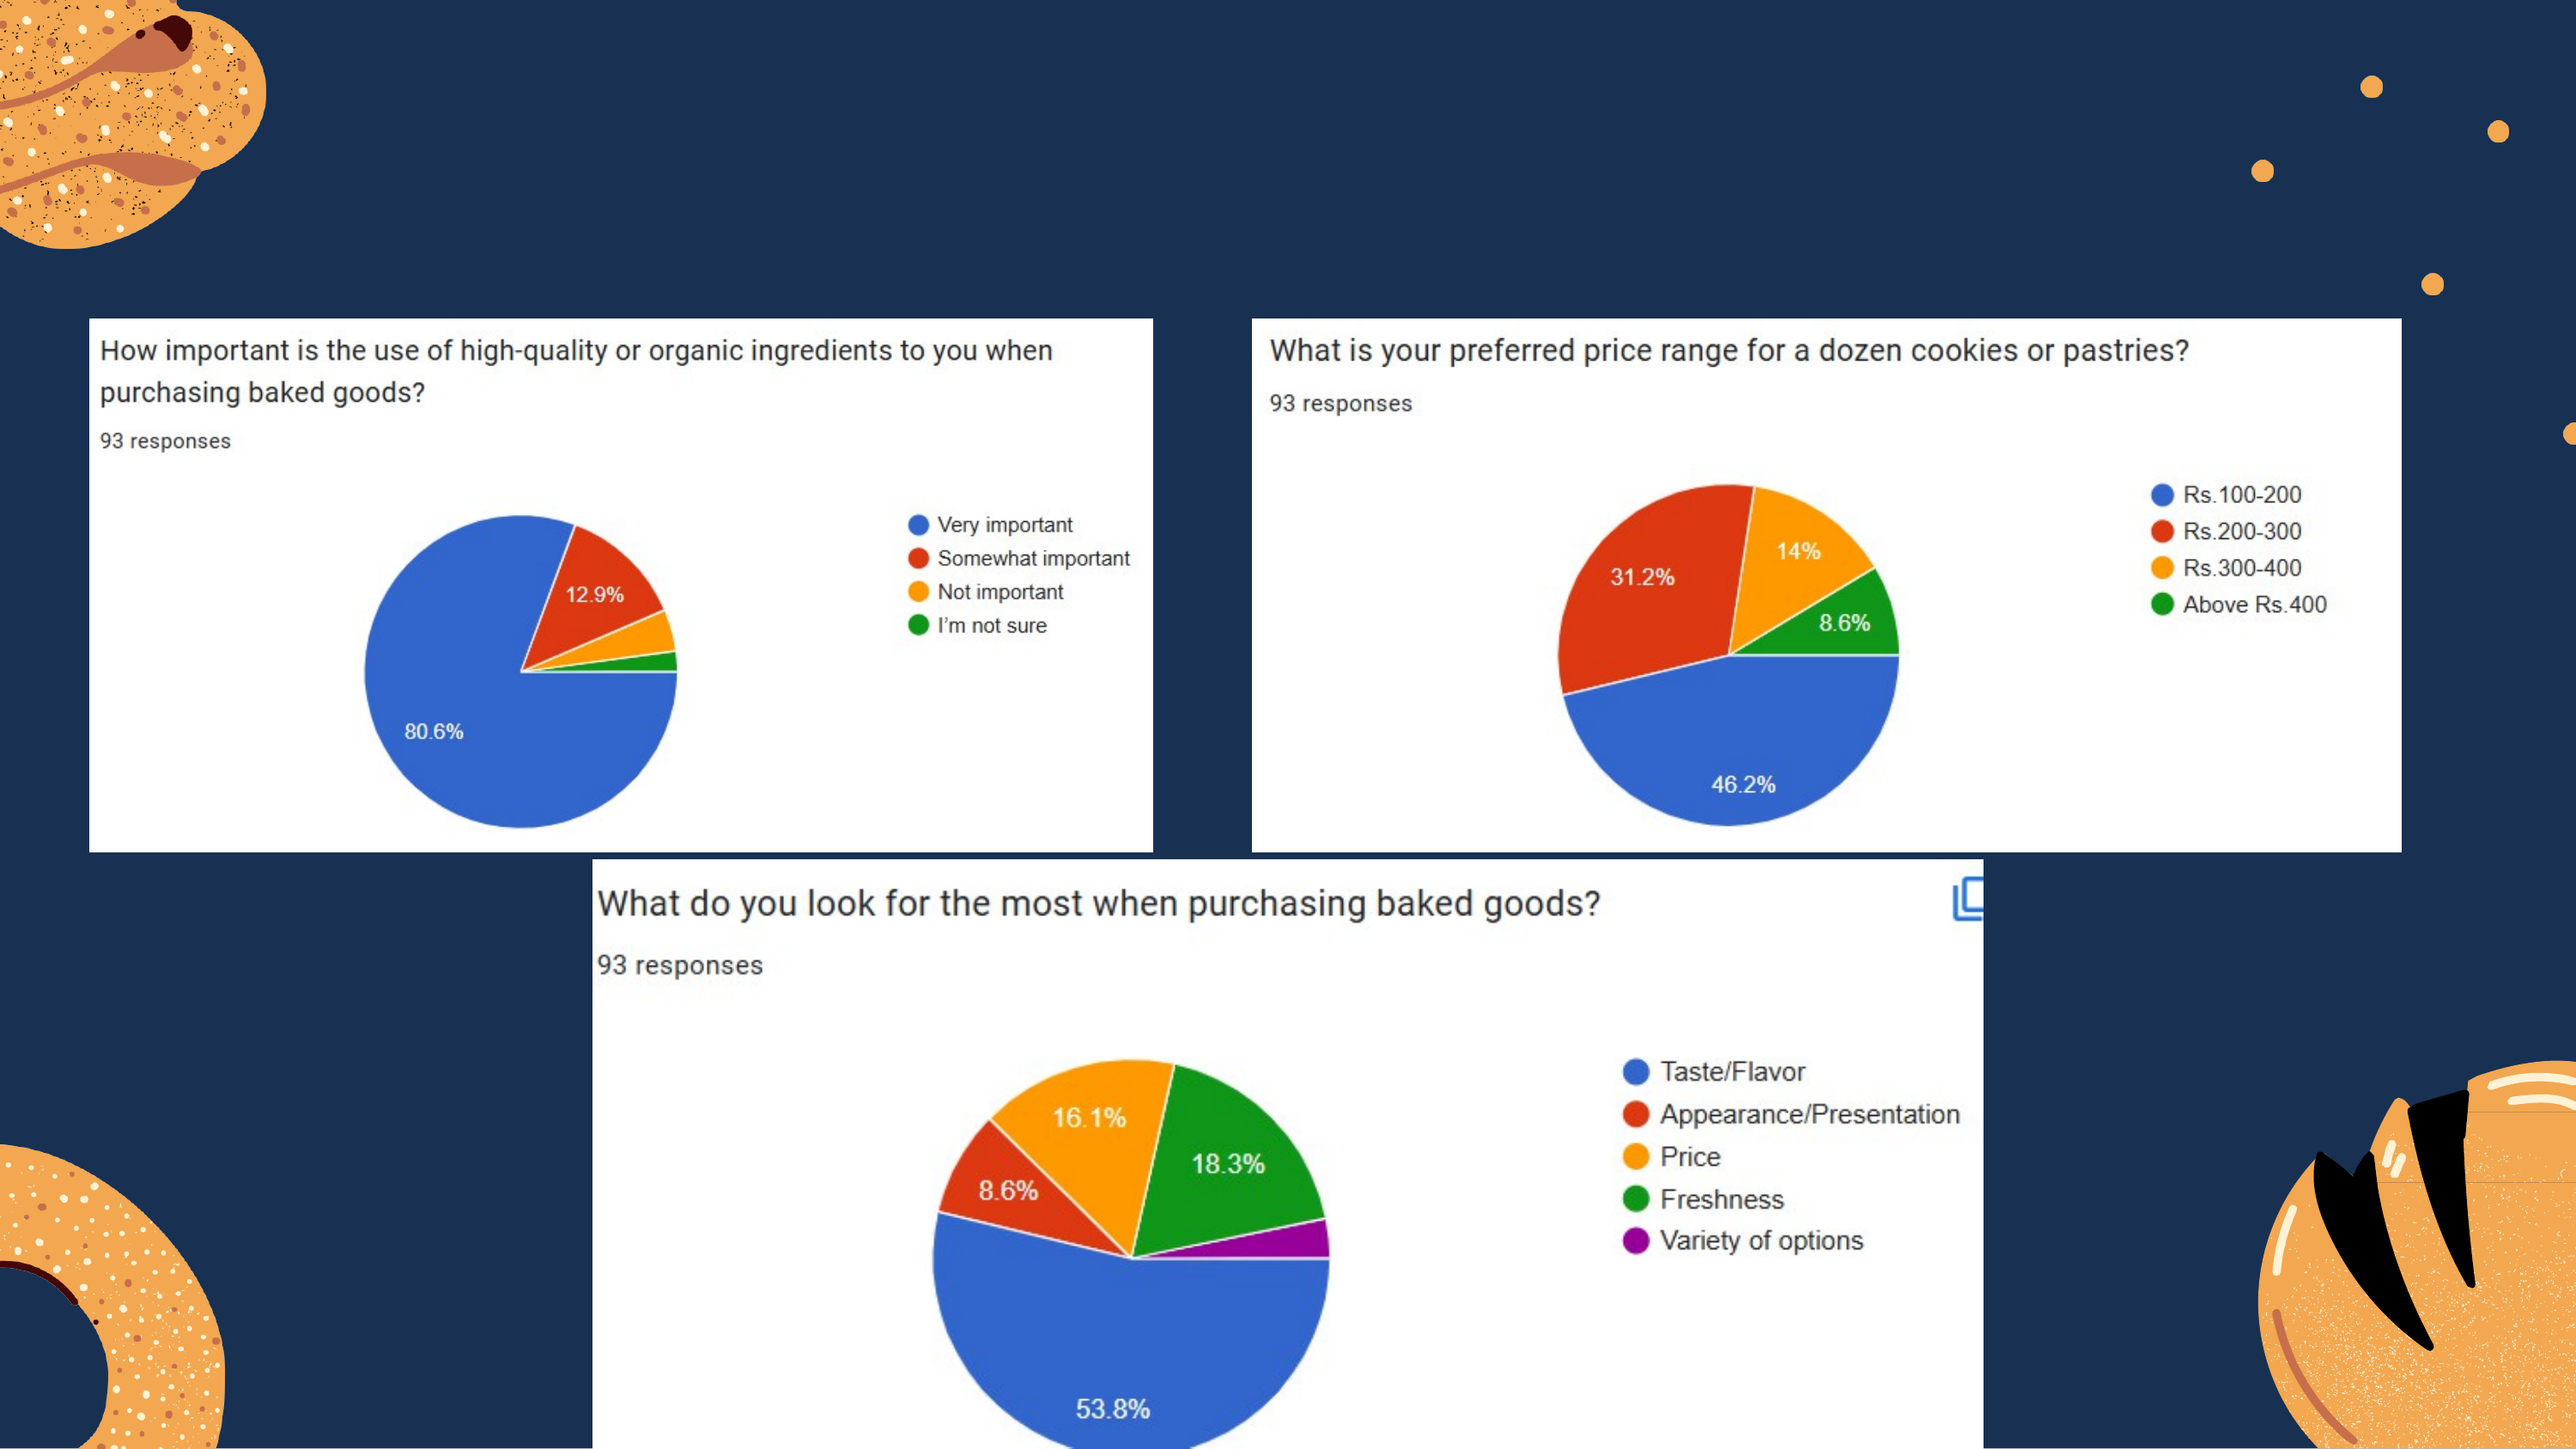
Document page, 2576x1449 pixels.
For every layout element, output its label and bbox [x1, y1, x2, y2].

picture [0, 0, 266, 249]
picture [2421, 273, 2444, 296]
picture [592, 859, 1984, 1449]
text_box [2257, 1060, 2576, 1449]
picture [2487, 120, 2510, 142]
picture [89, 318, 1154, 852]
picture [1252, 318, 2402, 852]
picture [2251, 159, 2275, 182]
picture [2360, 76, 2383, 99]
picture [2563, 422, 2576, 445]
picture [0, 1143, 226, 1449]
